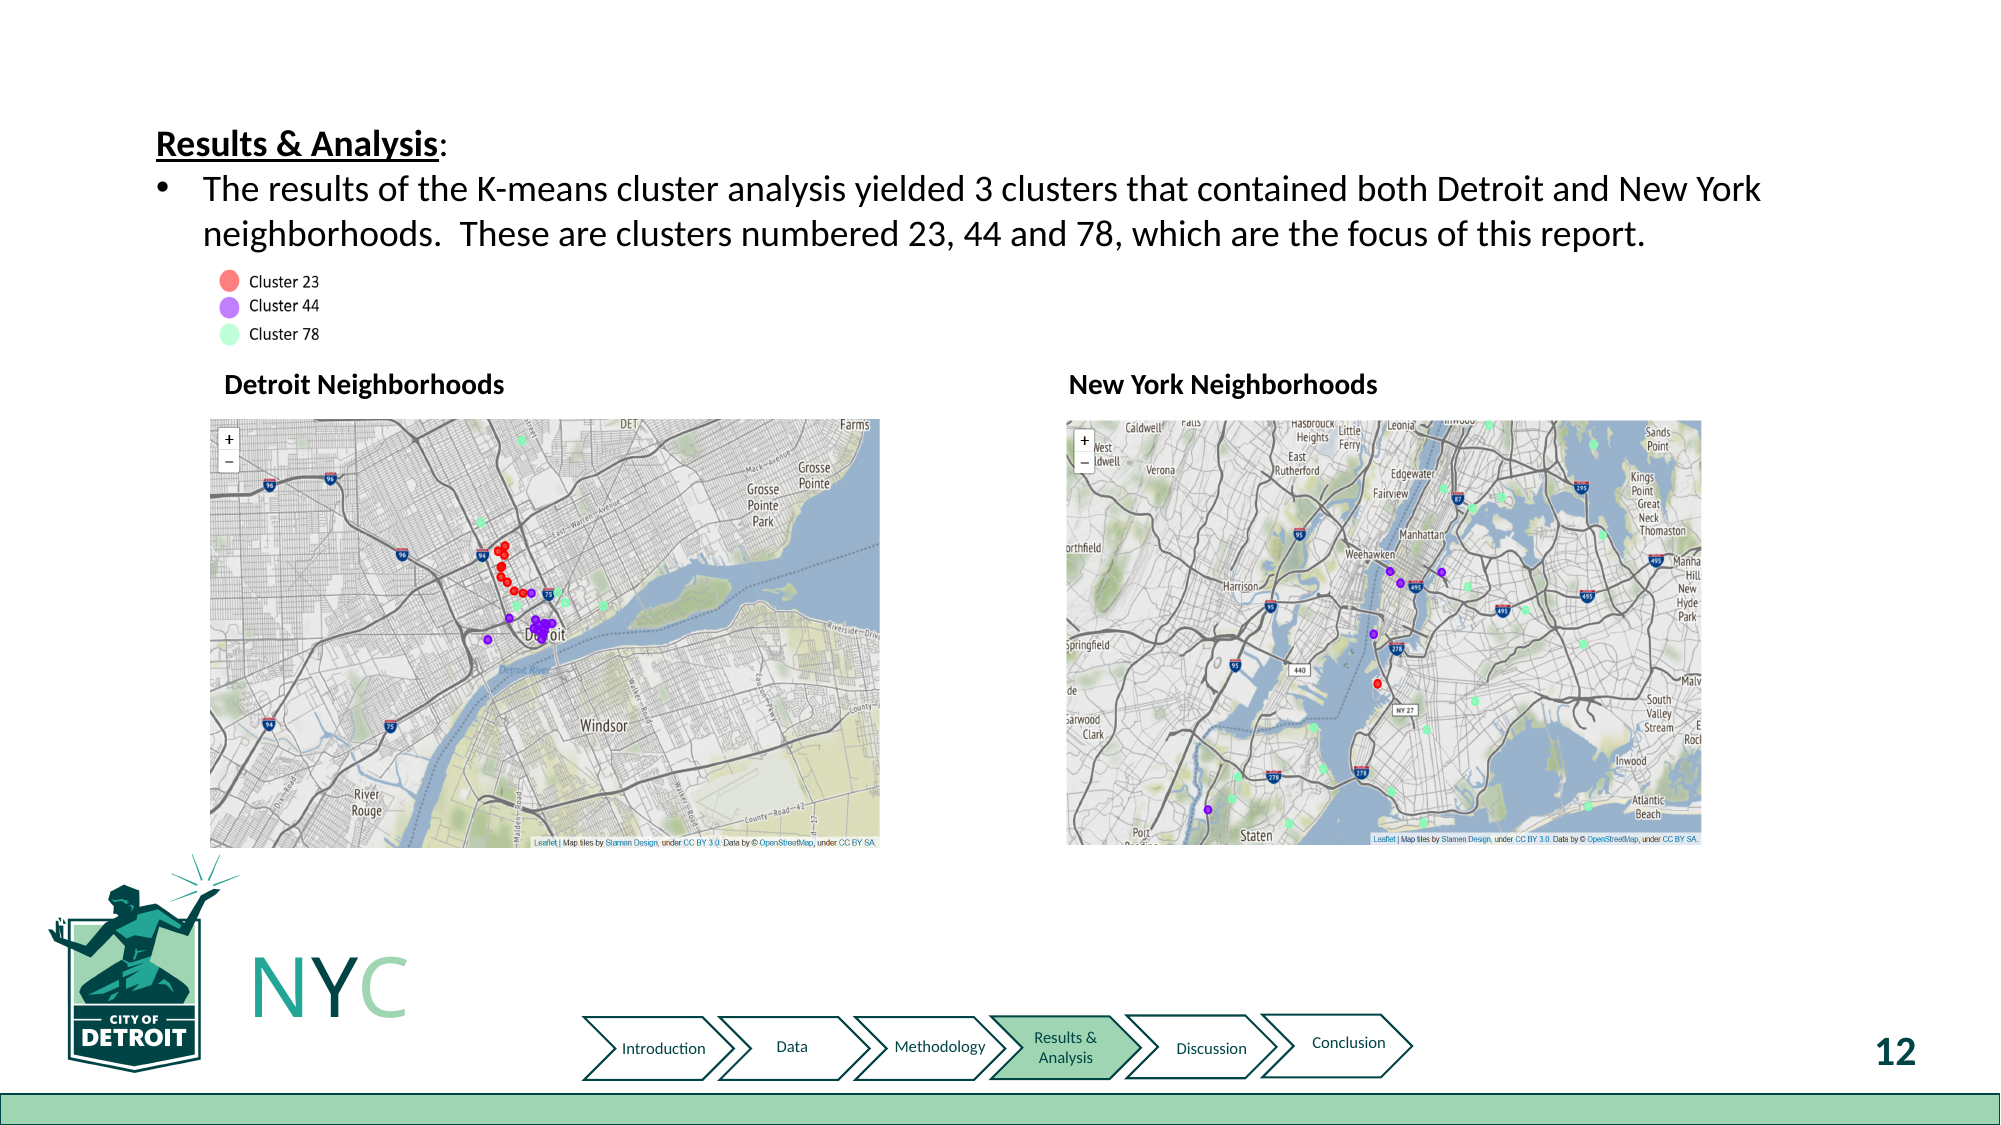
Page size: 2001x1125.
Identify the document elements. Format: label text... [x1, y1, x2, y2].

text_box [988, 1015, 1114, 1028]
text_box Methodology [879, 1028, 1002, 1064]
text_box Results & Analysis [1002, 1019, 1130, 1074]
text_box Detroit Neighborhoods [209, 357, 535, 408]
picture [1065, 419, 1702, 848]
picture [37, 419, 880, 1080]
text_box [581, 1016, 717, 1042]
text_box Conclusion [1297, 1024, 1425, 1060]
slide_number 12 [1481, 1019, 1932, 1079]
text_box [717, 1016, 856, 1081]
text_box Data [761, 1028, 879, 1064]
text_box [0, 1093, 2000, 1125]
picture [209, 257, 427, 358]
text_box [1130, 1035, 1143, 1061]
text_box New York Neighborhoods [1054, 357, 1425, 408]
text_box [988, 1066, 1117, 1081]
text_box [852, 1016, 987, 1028]
text_box Results & Analysis: The results of the K-means cluster analysis yielded 3 clusters that contained both Detroit and New York neighborhoods. These are clusters numbered 23, 44 and 78, which are the focus of this report. [141, 111, 1900, 262]
text_box [1259, 1013, 1400, 1079]
text_box NYC [244, 926, 441, 1042]
text_box [1124, 1014, 1262, 1080]
text_box Discussion [1161, 1030, 1289, 1065]
text_box [852, 1064, 992, 1081]
text_box Introduction [607, 1030, 734, 1065]
text_box [581, 1055, 719, 1081]
